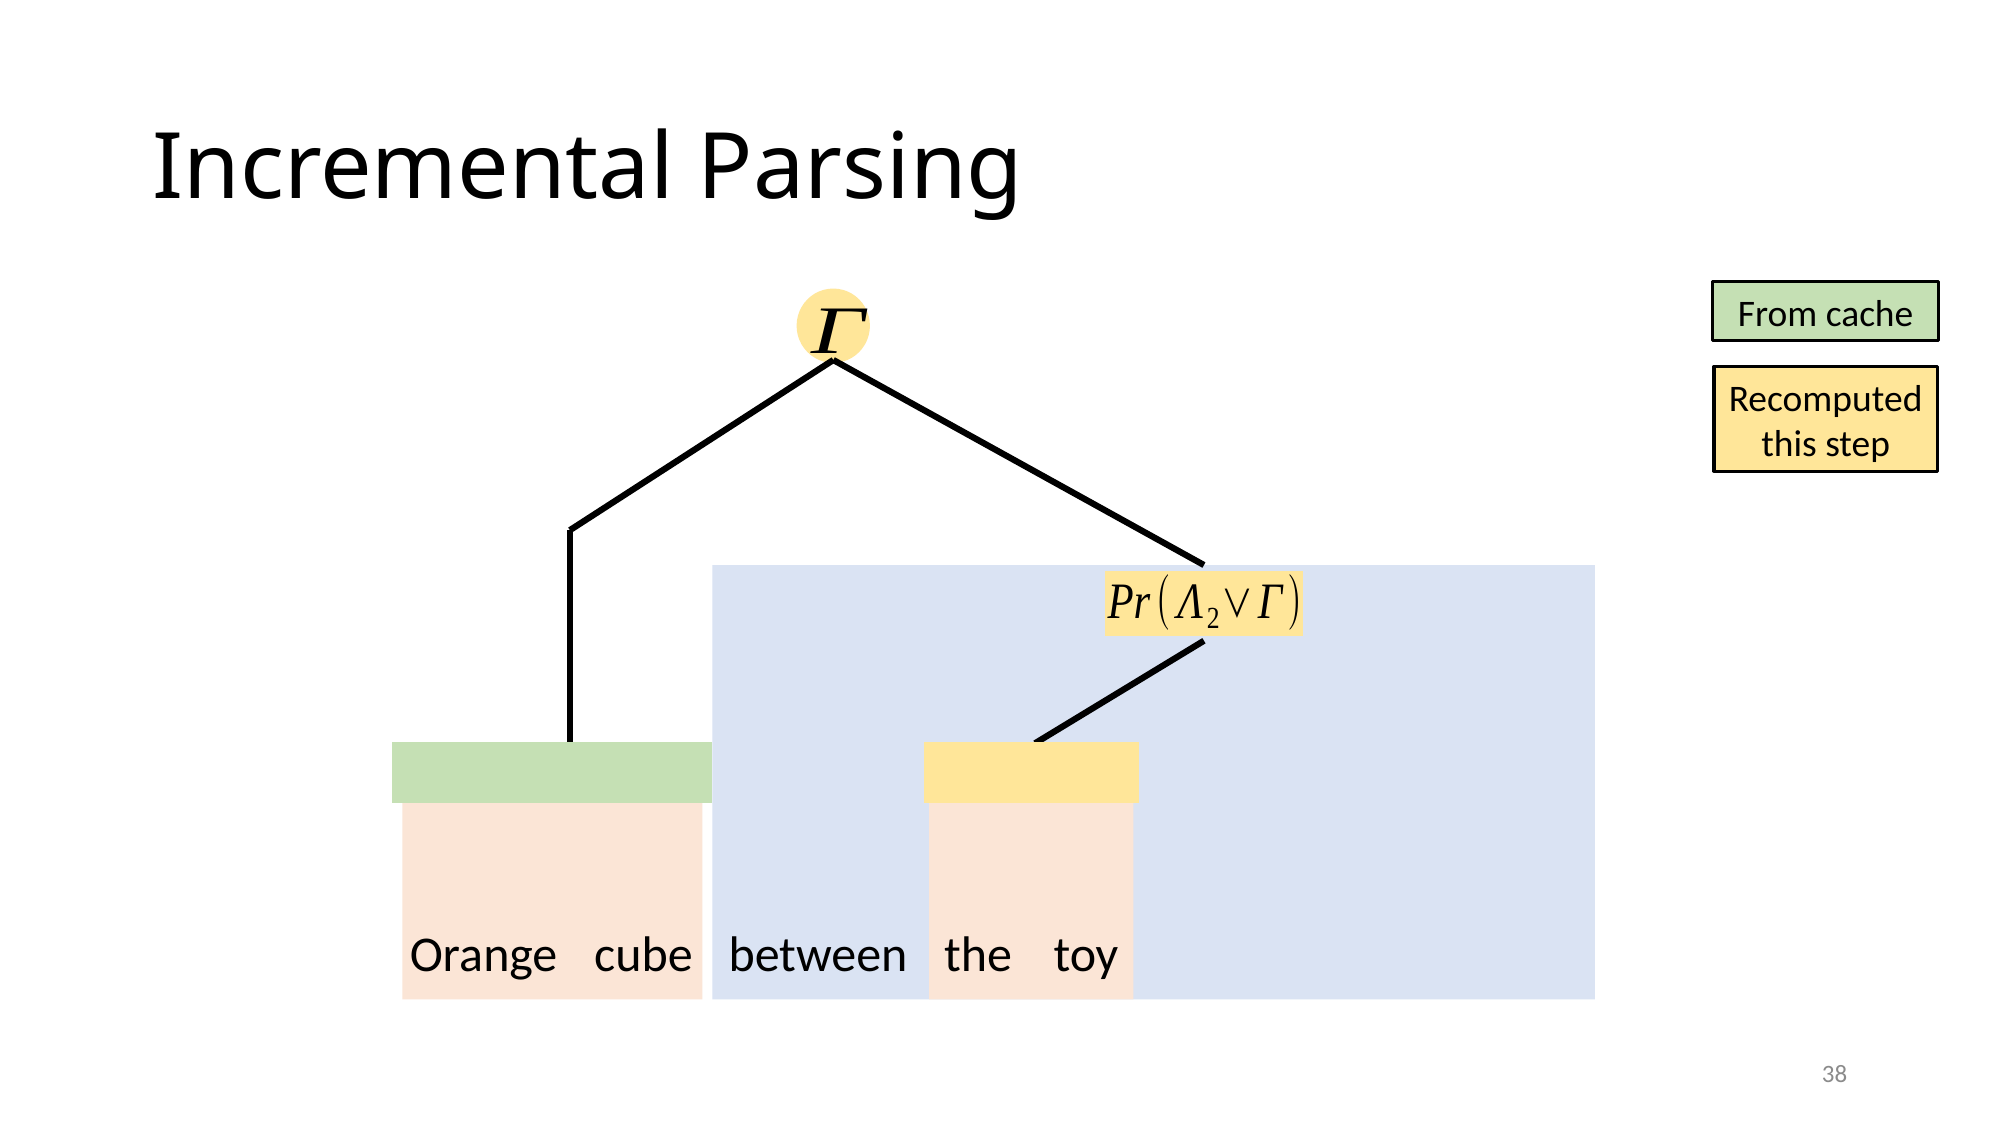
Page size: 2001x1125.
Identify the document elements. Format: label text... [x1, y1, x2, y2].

text_box [928, 803, 1134, 1000]
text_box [833, 359, 1204, 566]
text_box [569, 359, 833, 531]
title Incremental Parsing [137, 59, 1863, 278]
text_box [711, 564, 1596, 1000]
text_box [795, 287, 871, 359]
text_box [401, 803, 703, 1000]
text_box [1034, 640, 1204, 744]
slide_number 38 [1412, 1042, 1863, 1103]
text_box Recomputed this step [1713, 366, 1938, 472]
text_box From cache [1712, 281, 1939, 341]
